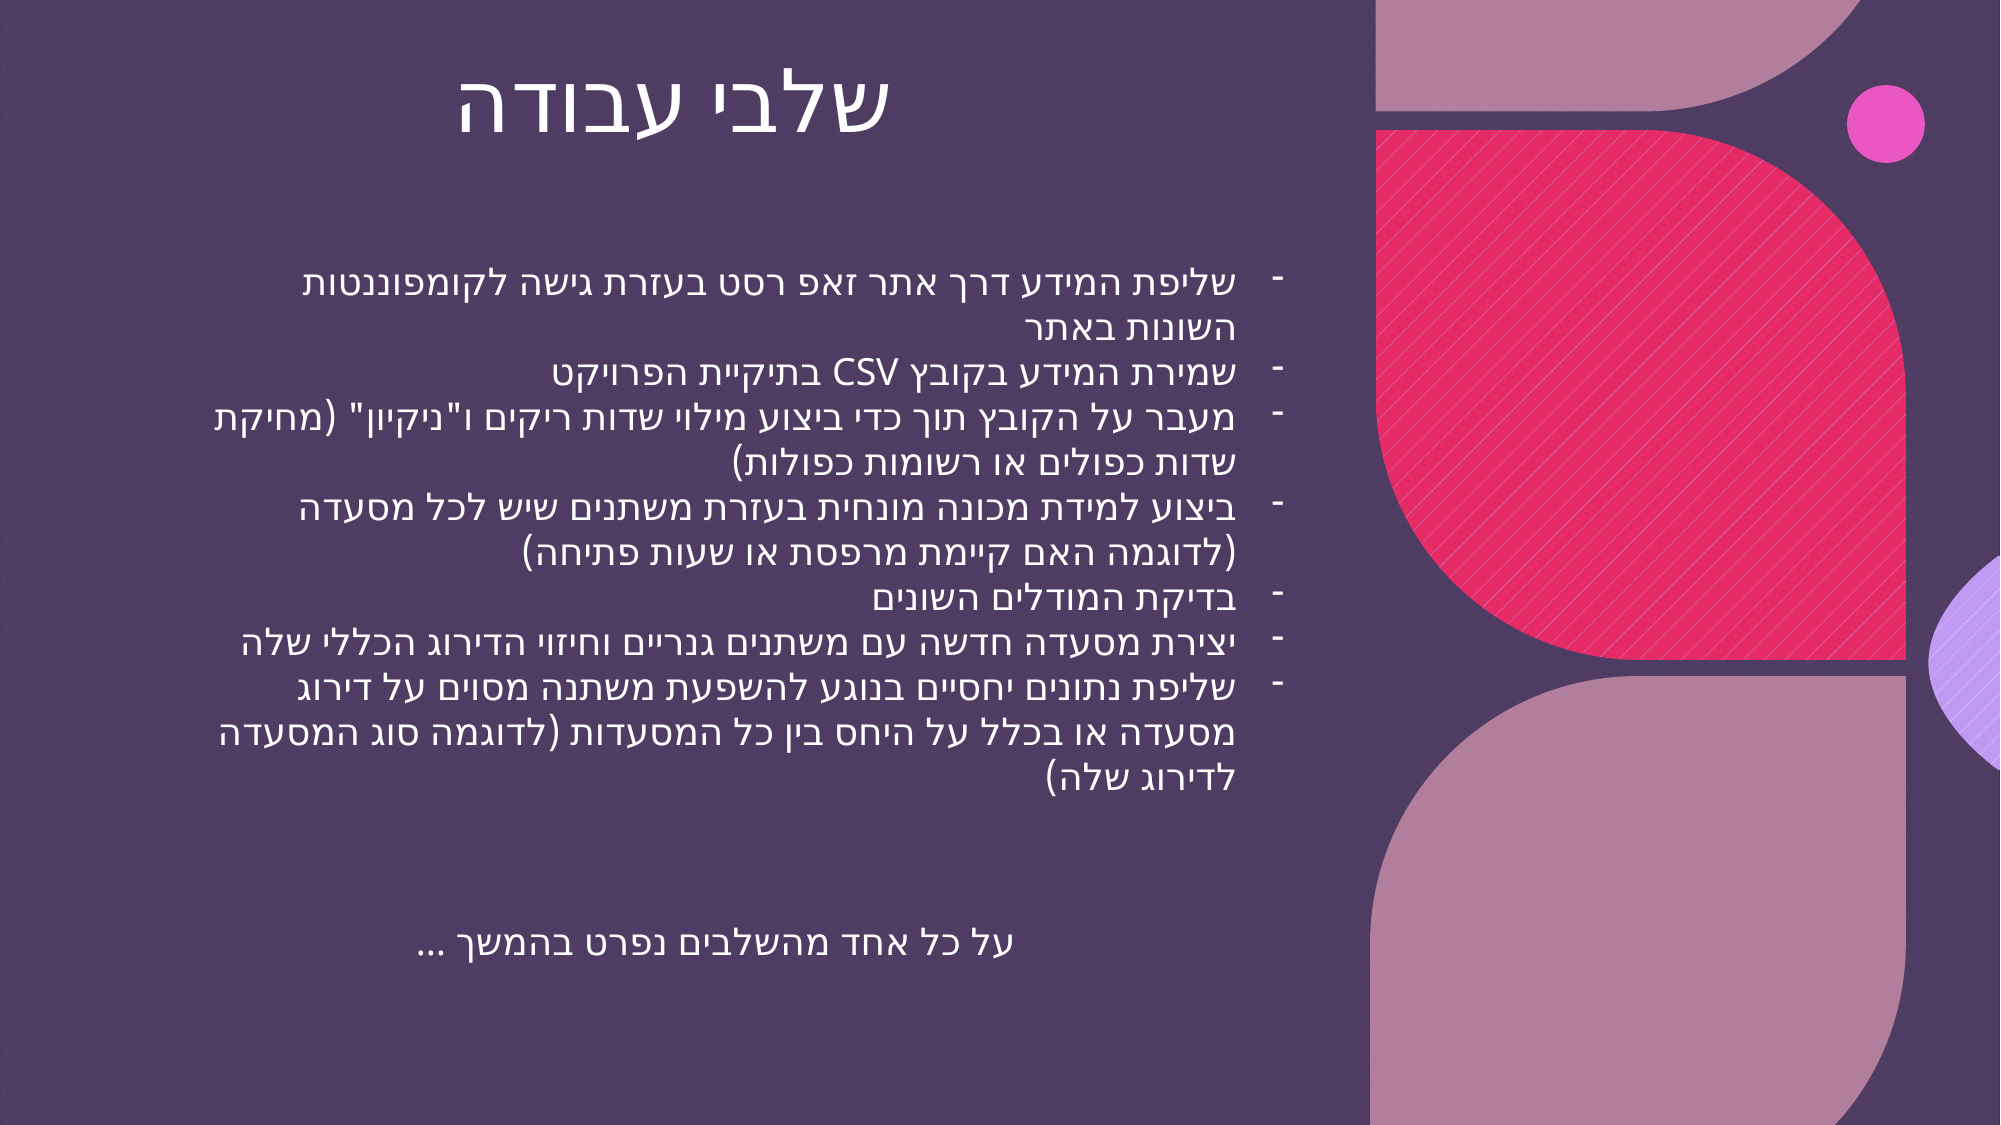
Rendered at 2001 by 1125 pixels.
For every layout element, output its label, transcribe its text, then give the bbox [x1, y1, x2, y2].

text_box על כל אחד מהשלבים נפרט בהמשך … [401, 910, 1031, 971]
text_box שליפת המידע דרך אתר זאפ רסט בעזרת גישה לקומפוננטות השונות באתר שמירת המידע בקובץ CSV בתיקיית הפרויקט מעבר על הקובץ תוך כדי ביצוע מילוי שדות ריקים ו"ניקיון" (מחיקת שדות כפולים או רשומות כפולות) ביצוע למידת מכונה מונחית בעזרת משתנים שיש לכל מסעדה (לדוגמה האם קיימת מרפסת או שעות פתיחה) בדיקת המודלים השונים יצירת מסעדה חדשה עם משתנים גנריים וחיזוי הדירוג הכללי שלה שליפת נתונים יחסיים בנוגע להשפעת משתנה מסוים על דירוג מסעדה או בכלל על היחס בין כל המסעדות (לדוגמה סוג המסעדה לדירוג שלה) [187, 250, 1300, 806]
text_box שלבי עבודה [404, 31, 942, 159]
